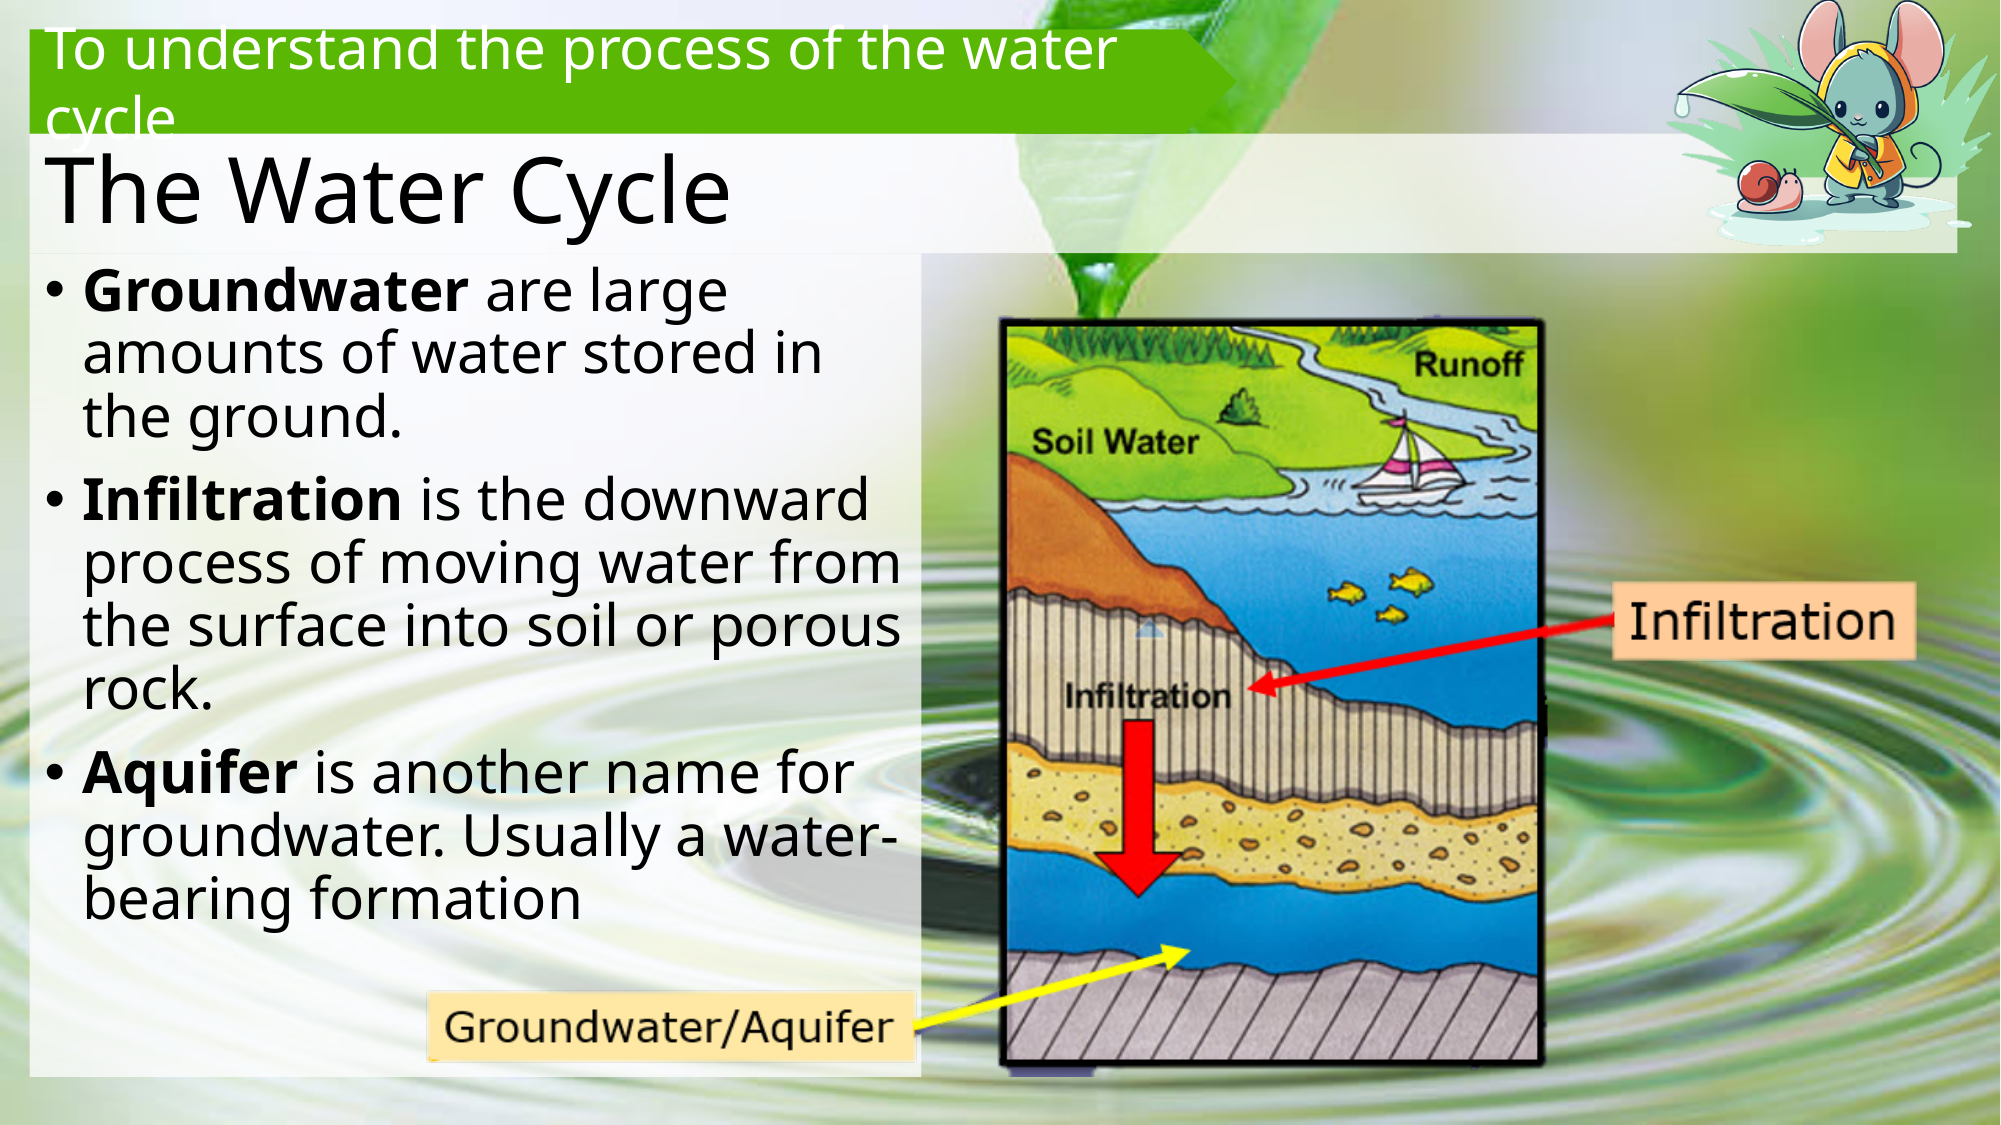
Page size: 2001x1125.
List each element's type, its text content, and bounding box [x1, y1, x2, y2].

title The Water Cycle [29, 133, 1659, 254]
list Groundwater are large amounts of water stored in the ground. Infiltration is the downward process of moving water from the surface into soil or porous rock. Aquifer is another name for groundwater. Usually a water-bearing formation [29, 253, 922, 1077]
text_box To understand the process of the water cycle [28, 28, 1239, 135]
picture [0, 0, 2001, 1125]
